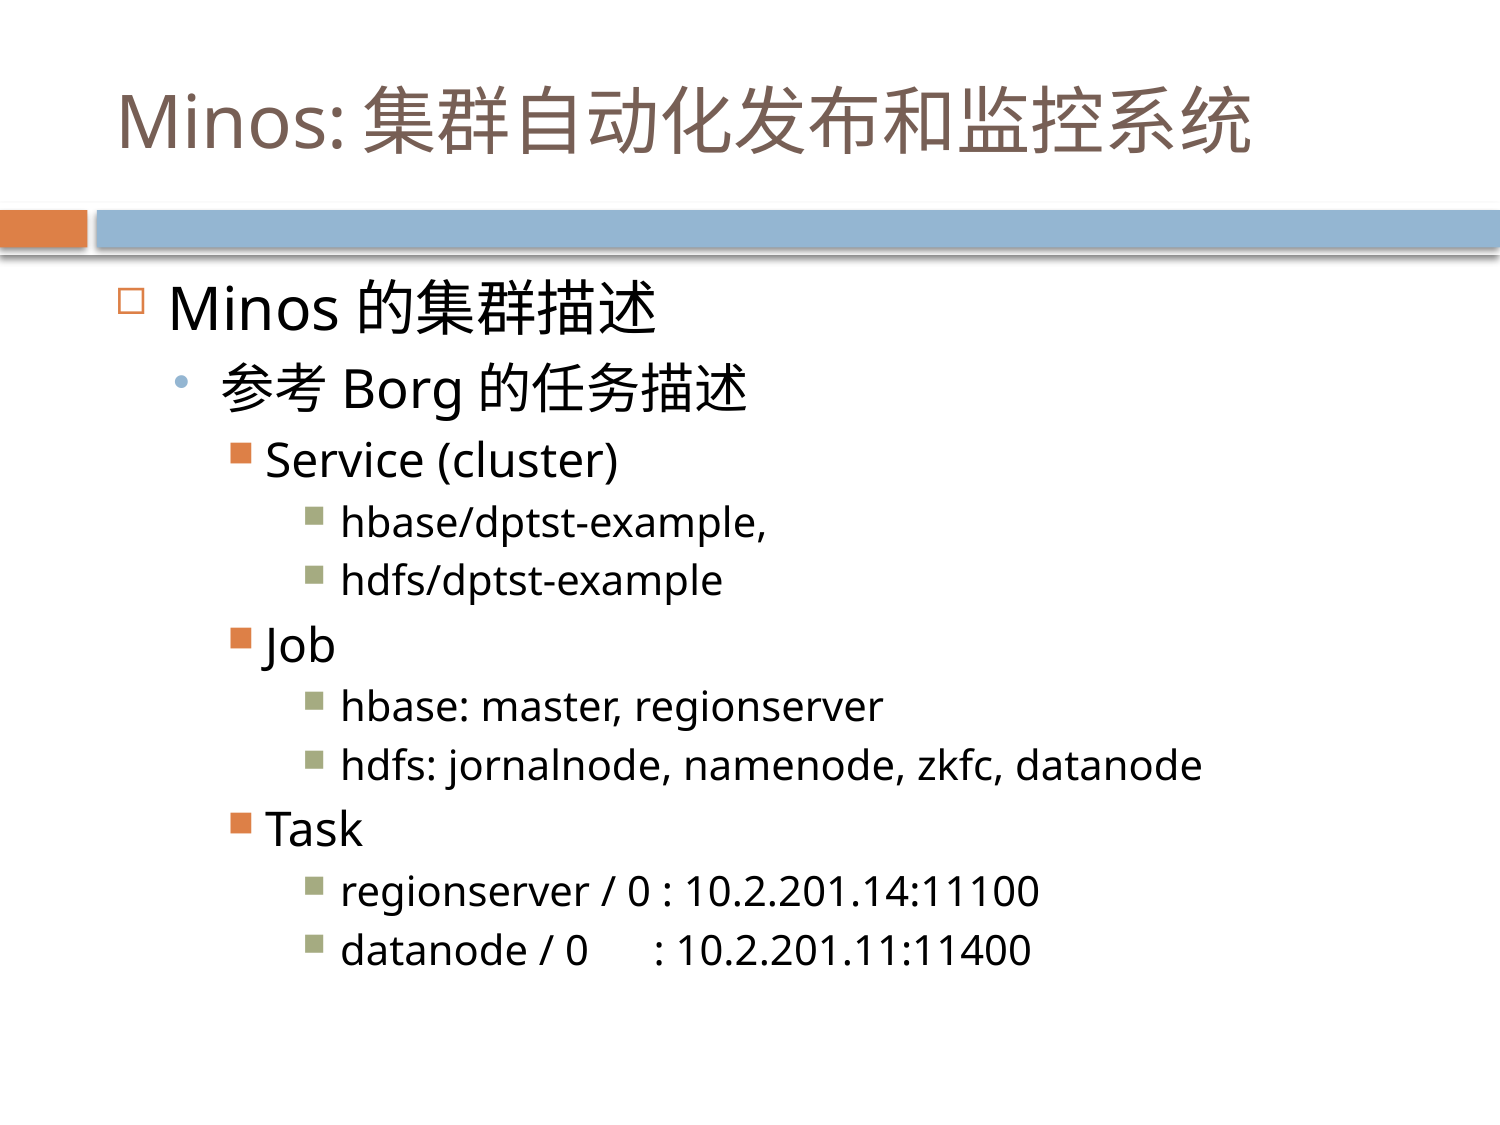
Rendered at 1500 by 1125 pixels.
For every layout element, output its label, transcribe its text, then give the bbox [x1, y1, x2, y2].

list Minos的集群描述 参考Borg的任务描述 Service (cluster) hbase/dptst-example, hdfs/dptst-example Job hbase: master, regionserver hdfs: jornalnode, namenode, zkfc, datanode Task regionserver / 0 : 10.2.201.14:11100 datanode / 0 : 10.2.201.11:11400 [100, 262, 1438, 1000]
title Minos:集群自动化发布和监控系统 [100, 37, 1438, 200]
